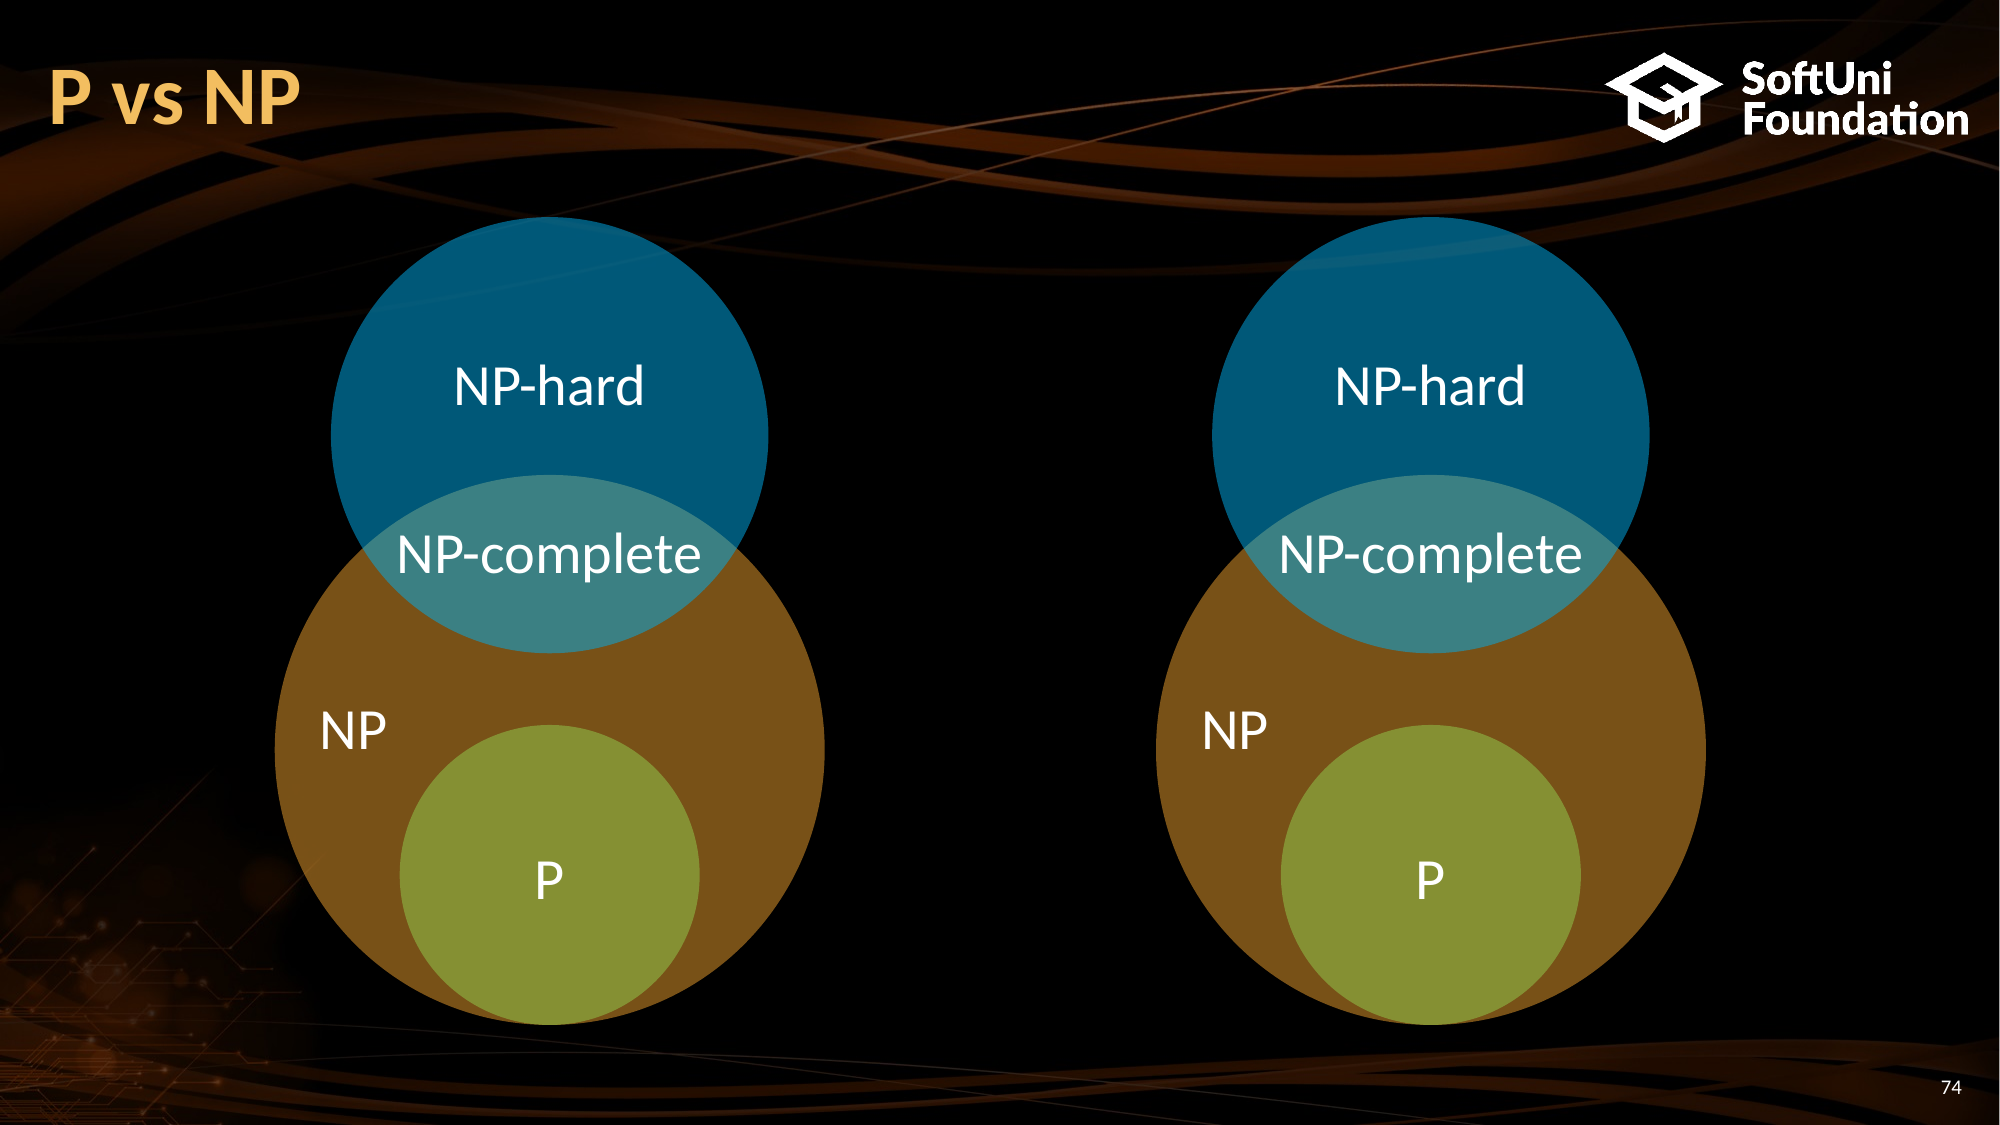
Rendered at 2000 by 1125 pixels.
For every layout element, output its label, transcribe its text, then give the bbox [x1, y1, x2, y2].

picture [0, 0, 2000, 1125]
text_box [1279, 593, 1582, 654]
text_box [398, 593, 701, 654]
text_box [1212, 217, 1650, 575]
text_box [330, 217, 769, 576]
text_box NP [304, 684, 403, 769]
slide_number 74 [1897, 1070, 1968, 1103]
text_box [1280, 724, 1581, 1025]
text_box P [1401, 834, 1461, 919]
text_box NP-hard [438, 339, 661, 425]
text_box P [519, 834, 580, 919]
text_box [274, 548, 825, 1024]
text_box NP-complete [382, 507, 718, 593]
title P vs NP [30, 6, 1602, 189]
text_box [399, 724, 700, 1025]
text_box NP [1186, 684, 1284, 769]
text_box [1156, 549, 1706, 1024]
text_box NP-complete [1263, 507, 1599, 593]
text_box NP-hard [1320, 339, 1542, 425]
